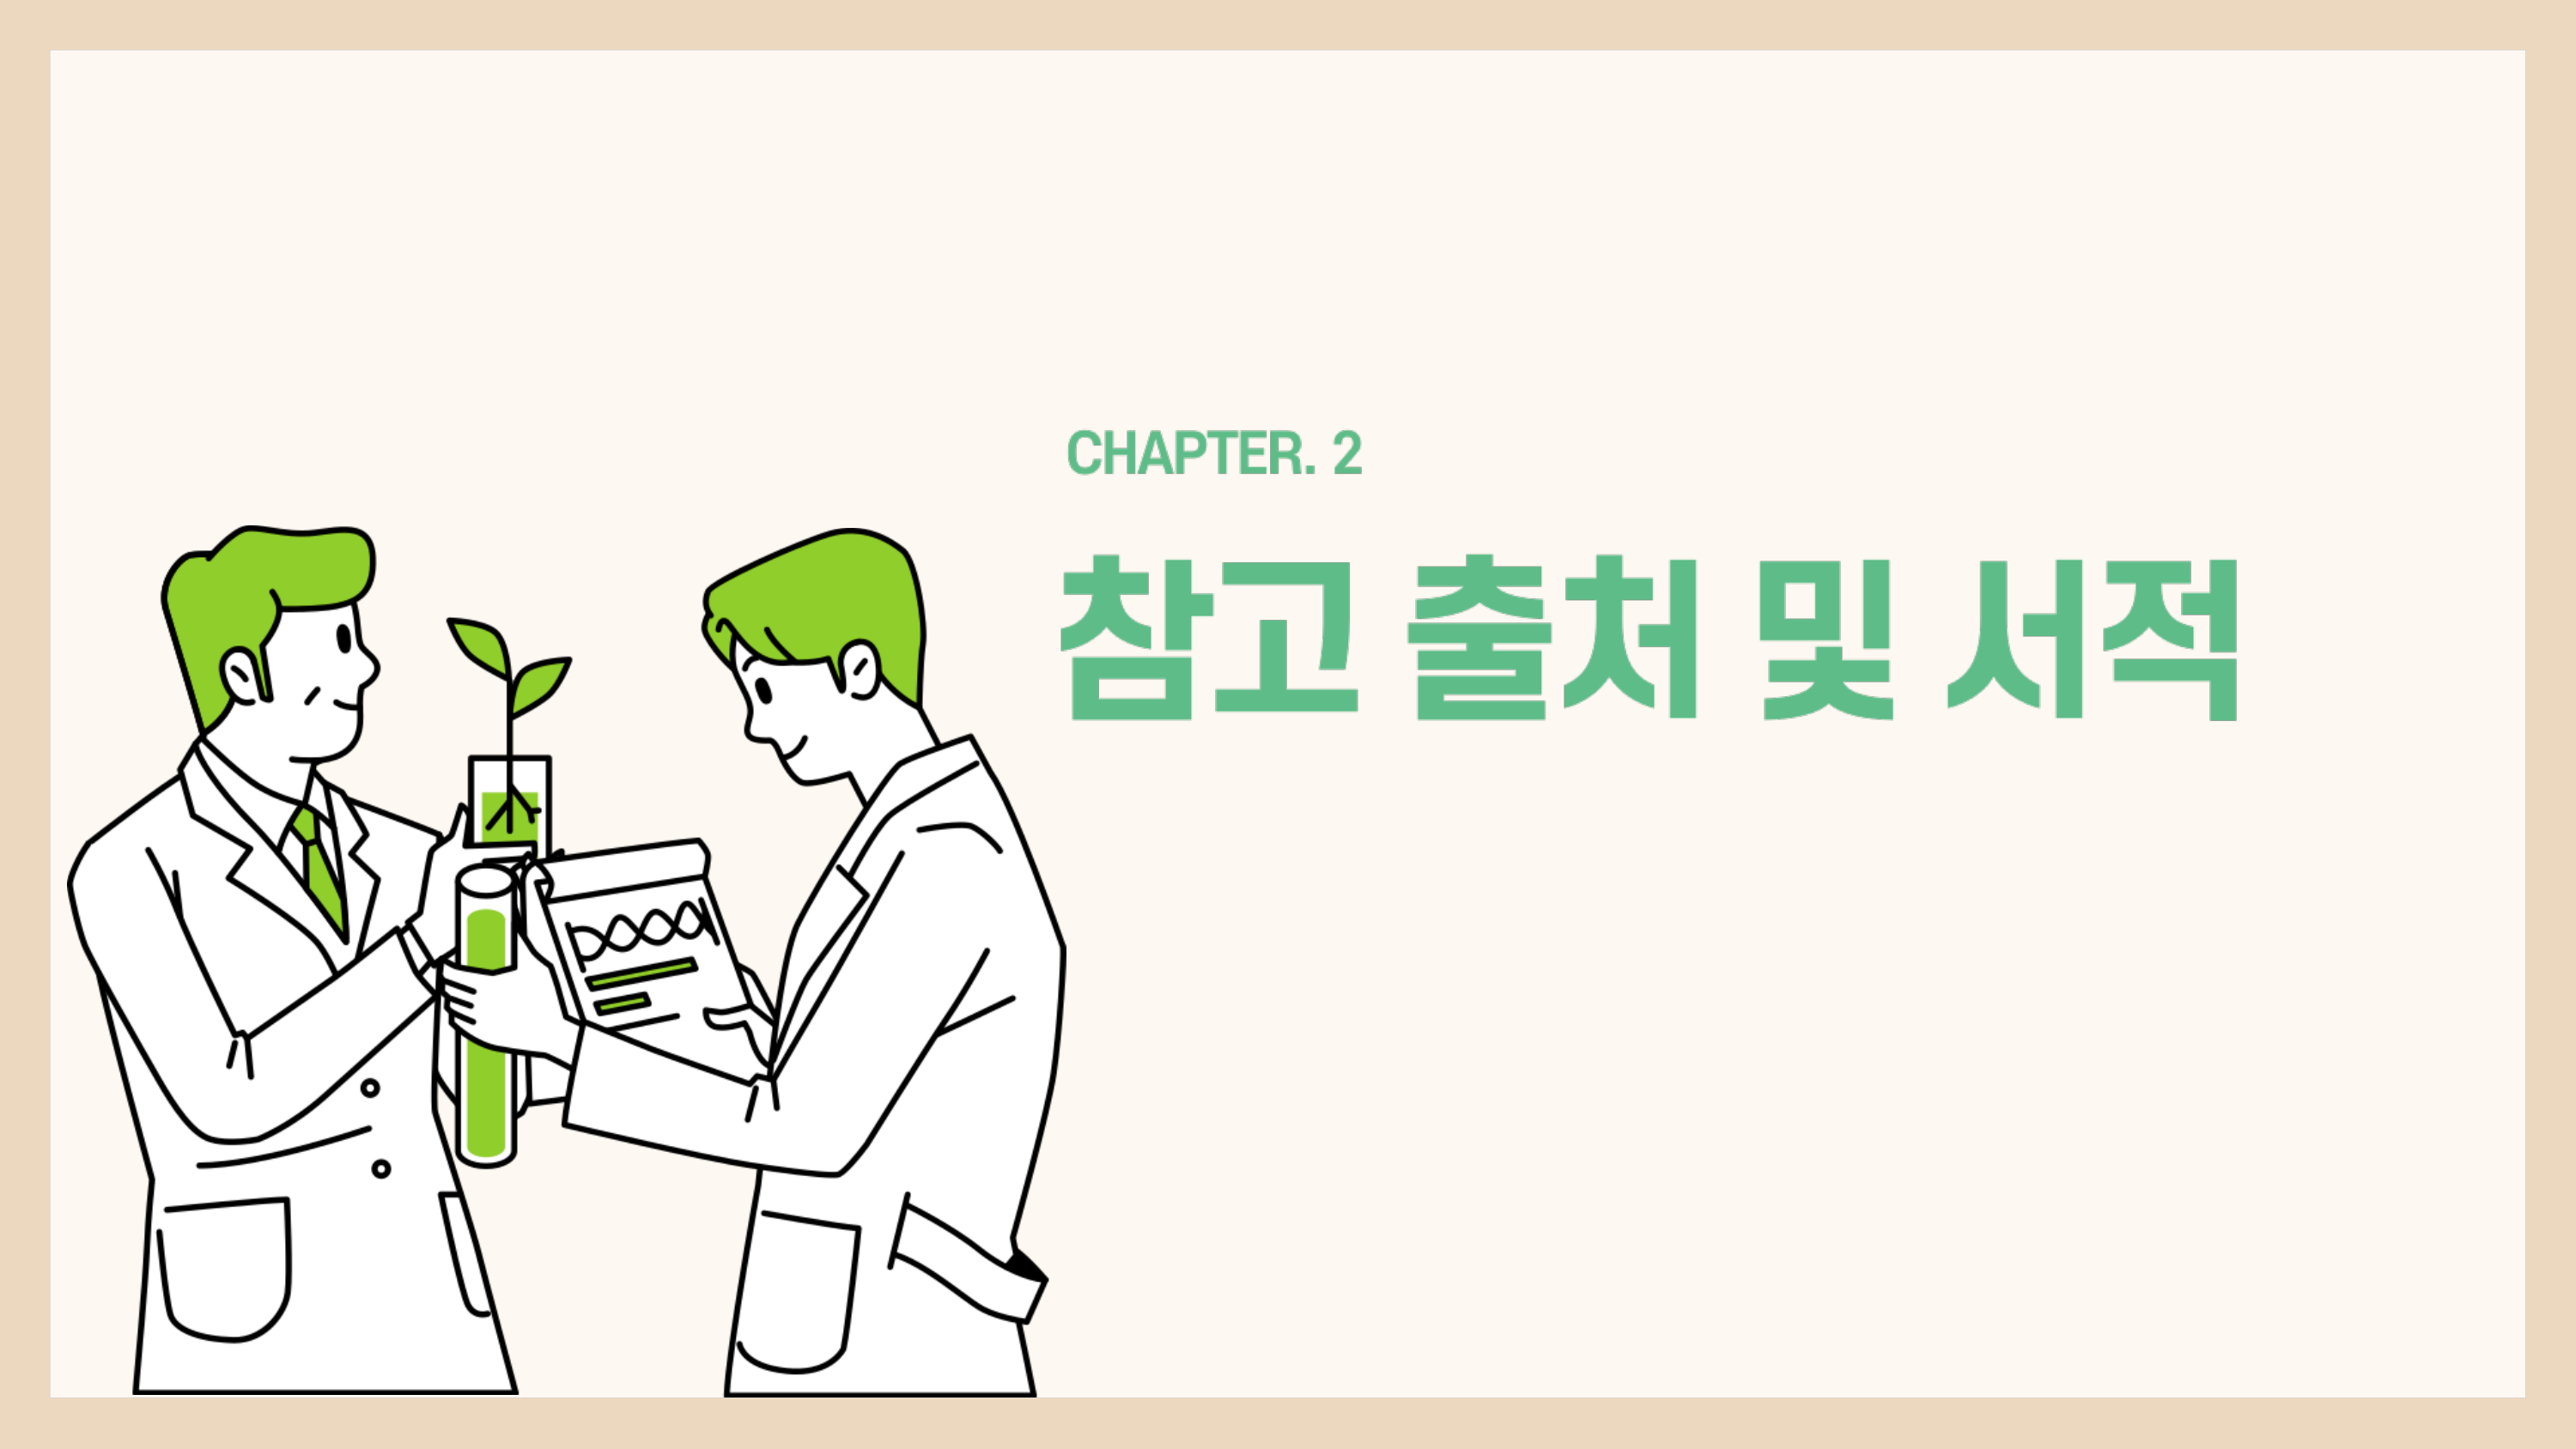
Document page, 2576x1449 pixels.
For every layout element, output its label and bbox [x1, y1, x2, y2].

text_box [66, 525, 585, 1396]
text_box [0, 0, 2576, 1449]
picture [1025, 408, 2316, 800]
text_box [437, 528, 1067, 1398]
